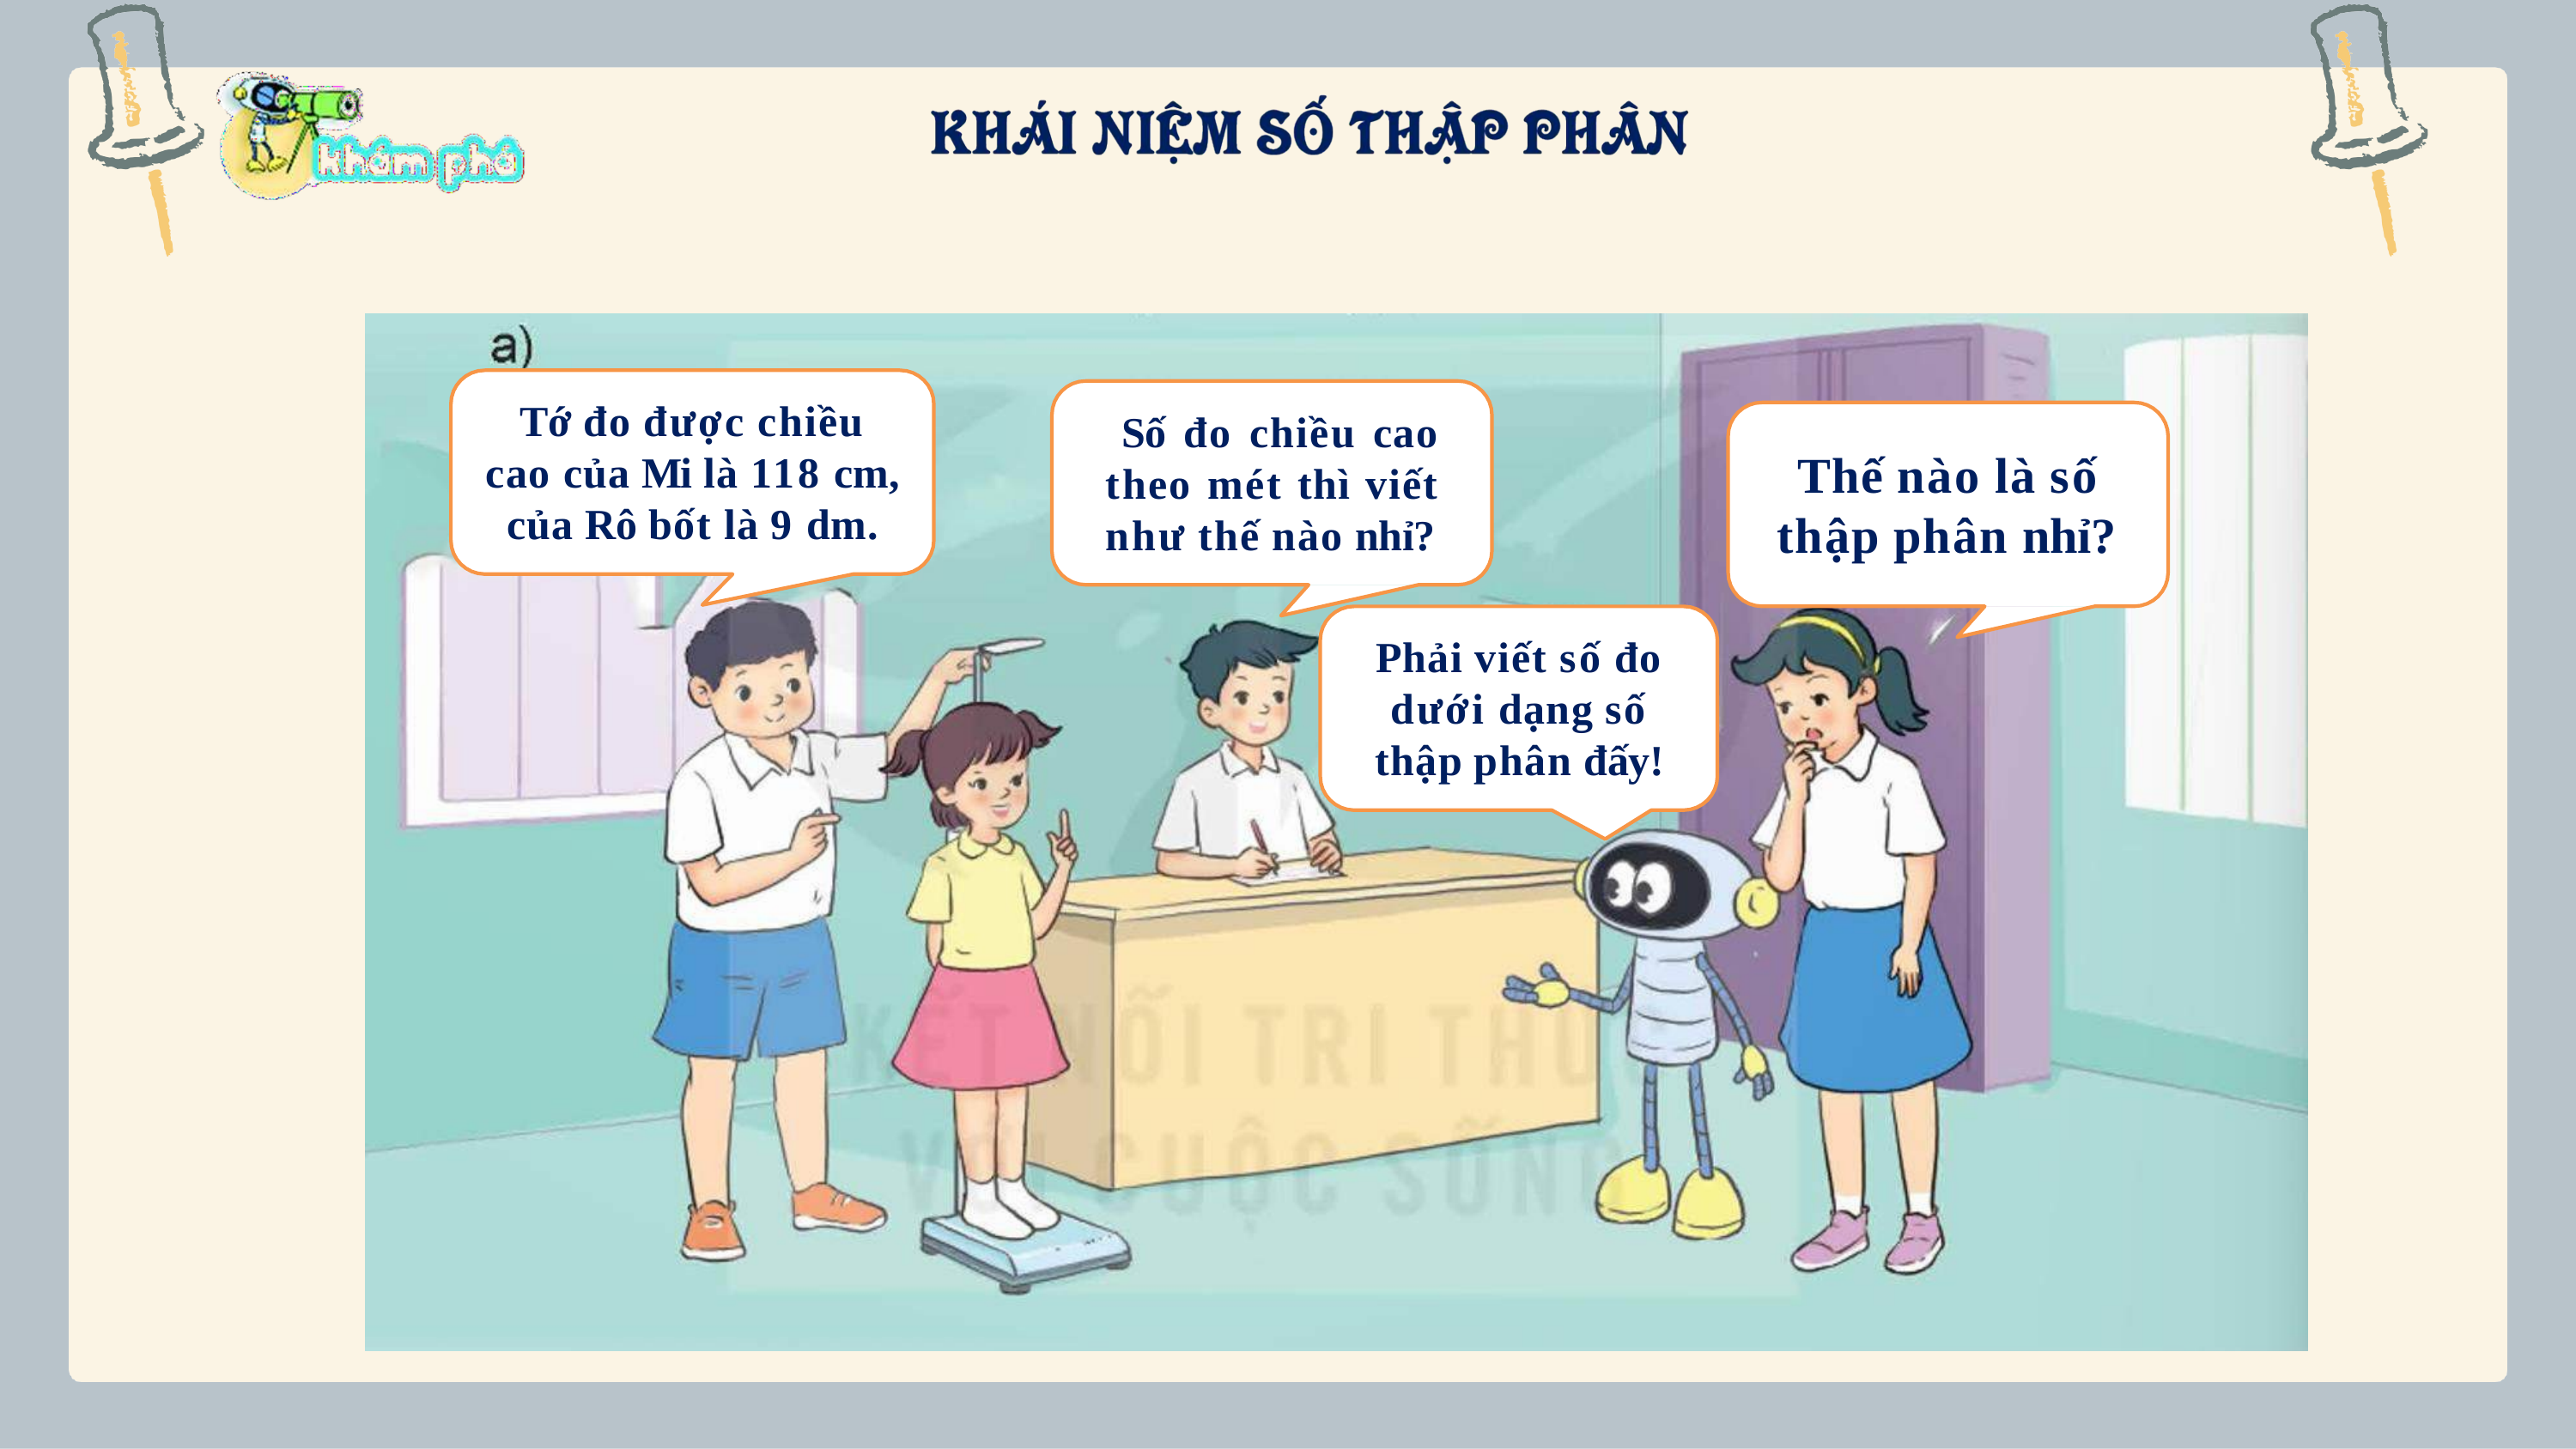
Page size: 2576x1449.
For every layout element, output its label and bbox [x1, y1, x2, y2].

text_box [1726, 400, 2171, 640]
text_box [68, 3, 2508, 1382]
text_box [1318, 603, 1720, 841]
picture [192, 58, 586, 212]
text_box [0, 0, 2576, 1449]
text_box [1049, 379, 1494, 618]
